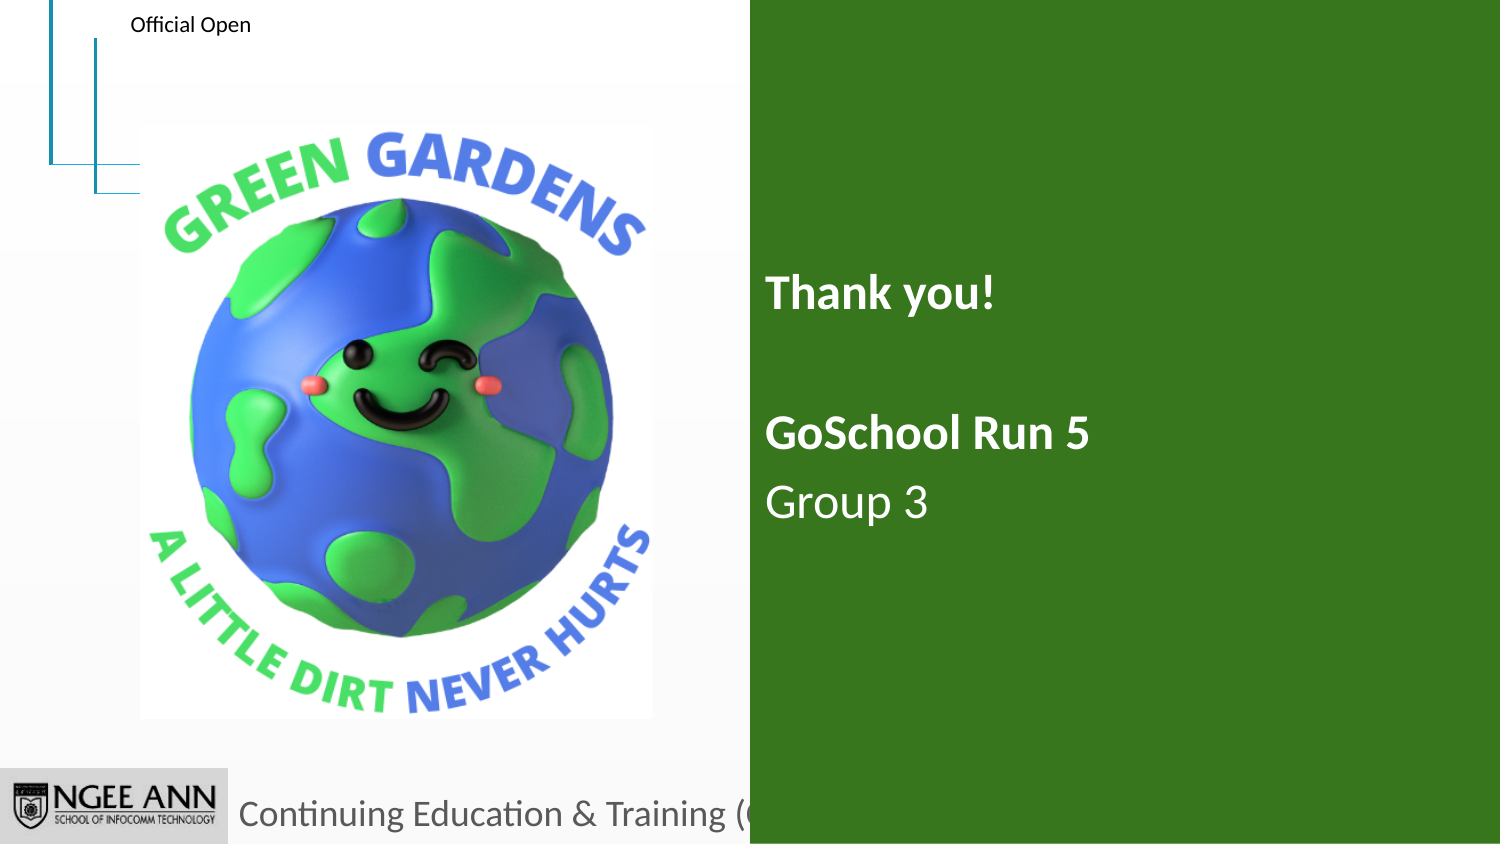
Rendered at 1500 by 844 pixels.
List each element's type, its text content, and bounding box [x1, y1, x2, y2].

picture [139, 124, 653, 719]
list Thank you! GoSchool Run 5 Group 3 [750, 0, 1500, 844]
picture [0, 768, 228, 844]
